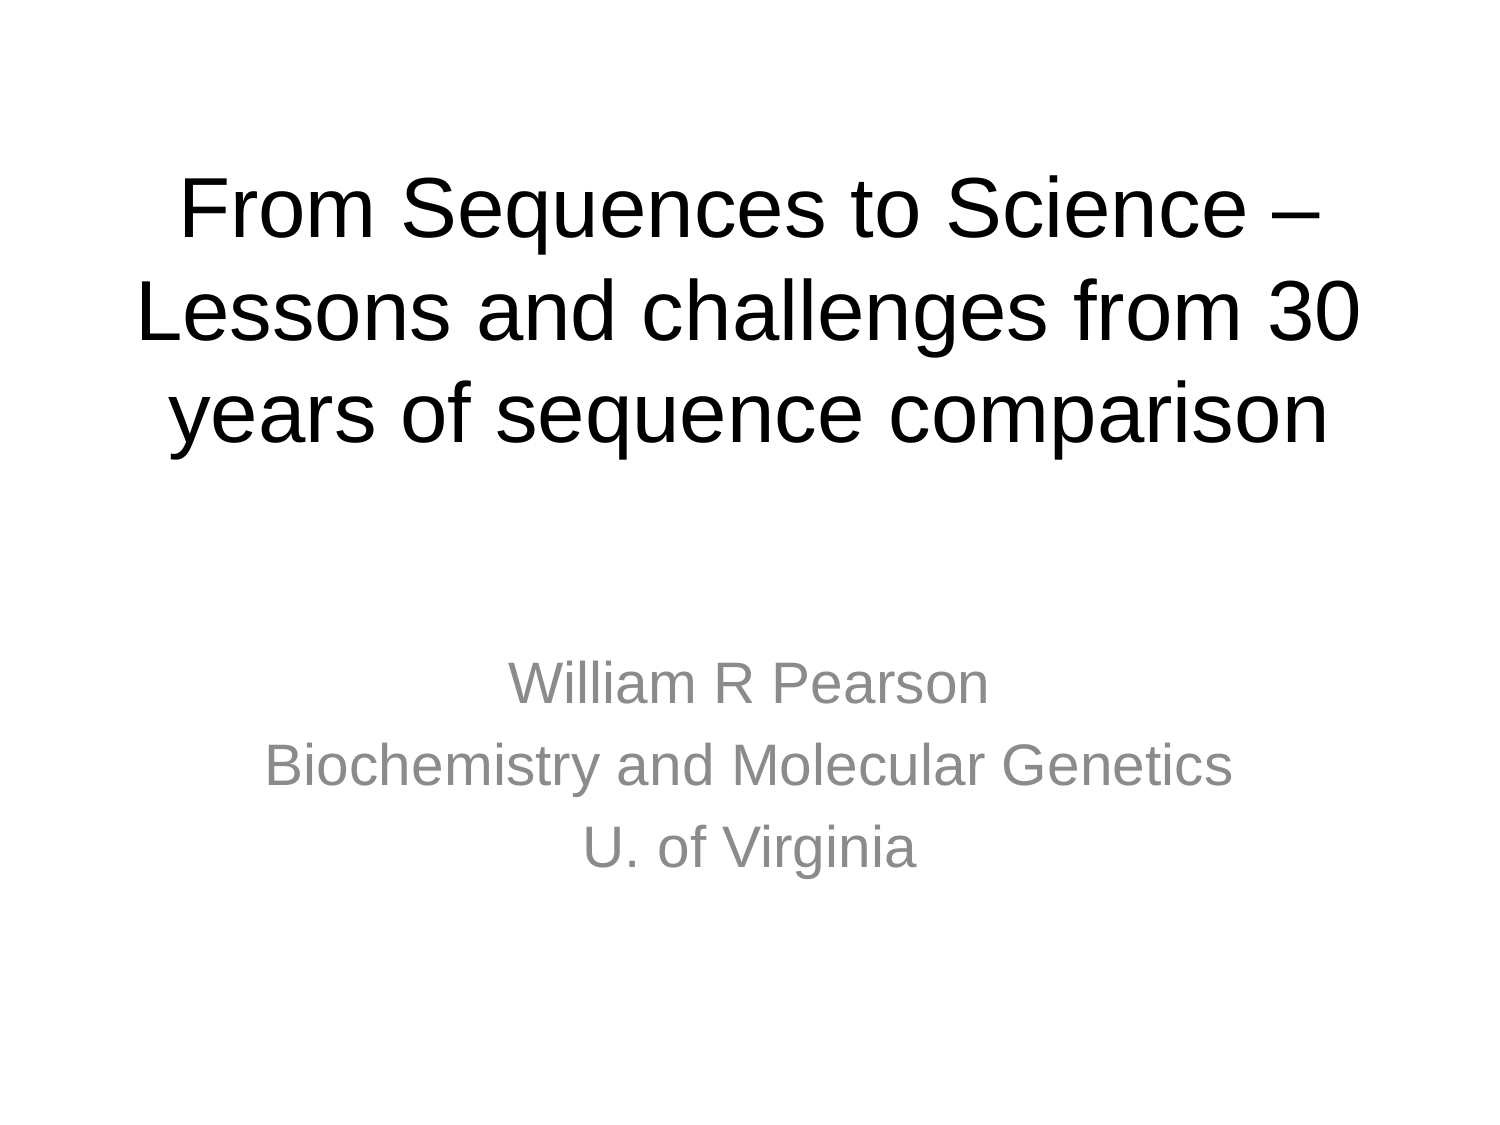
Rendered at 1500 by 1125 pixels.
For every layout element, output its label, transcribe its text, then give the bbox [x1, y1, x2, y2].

title From Sequences to Science – Lessons and challenges from 30 years of sequence comparison [112, 96, 1388, 516]
subtitle William R Pearson Biochemistry and Molecular Genetics U. of Virginia [225, 637, 1275, 925]
